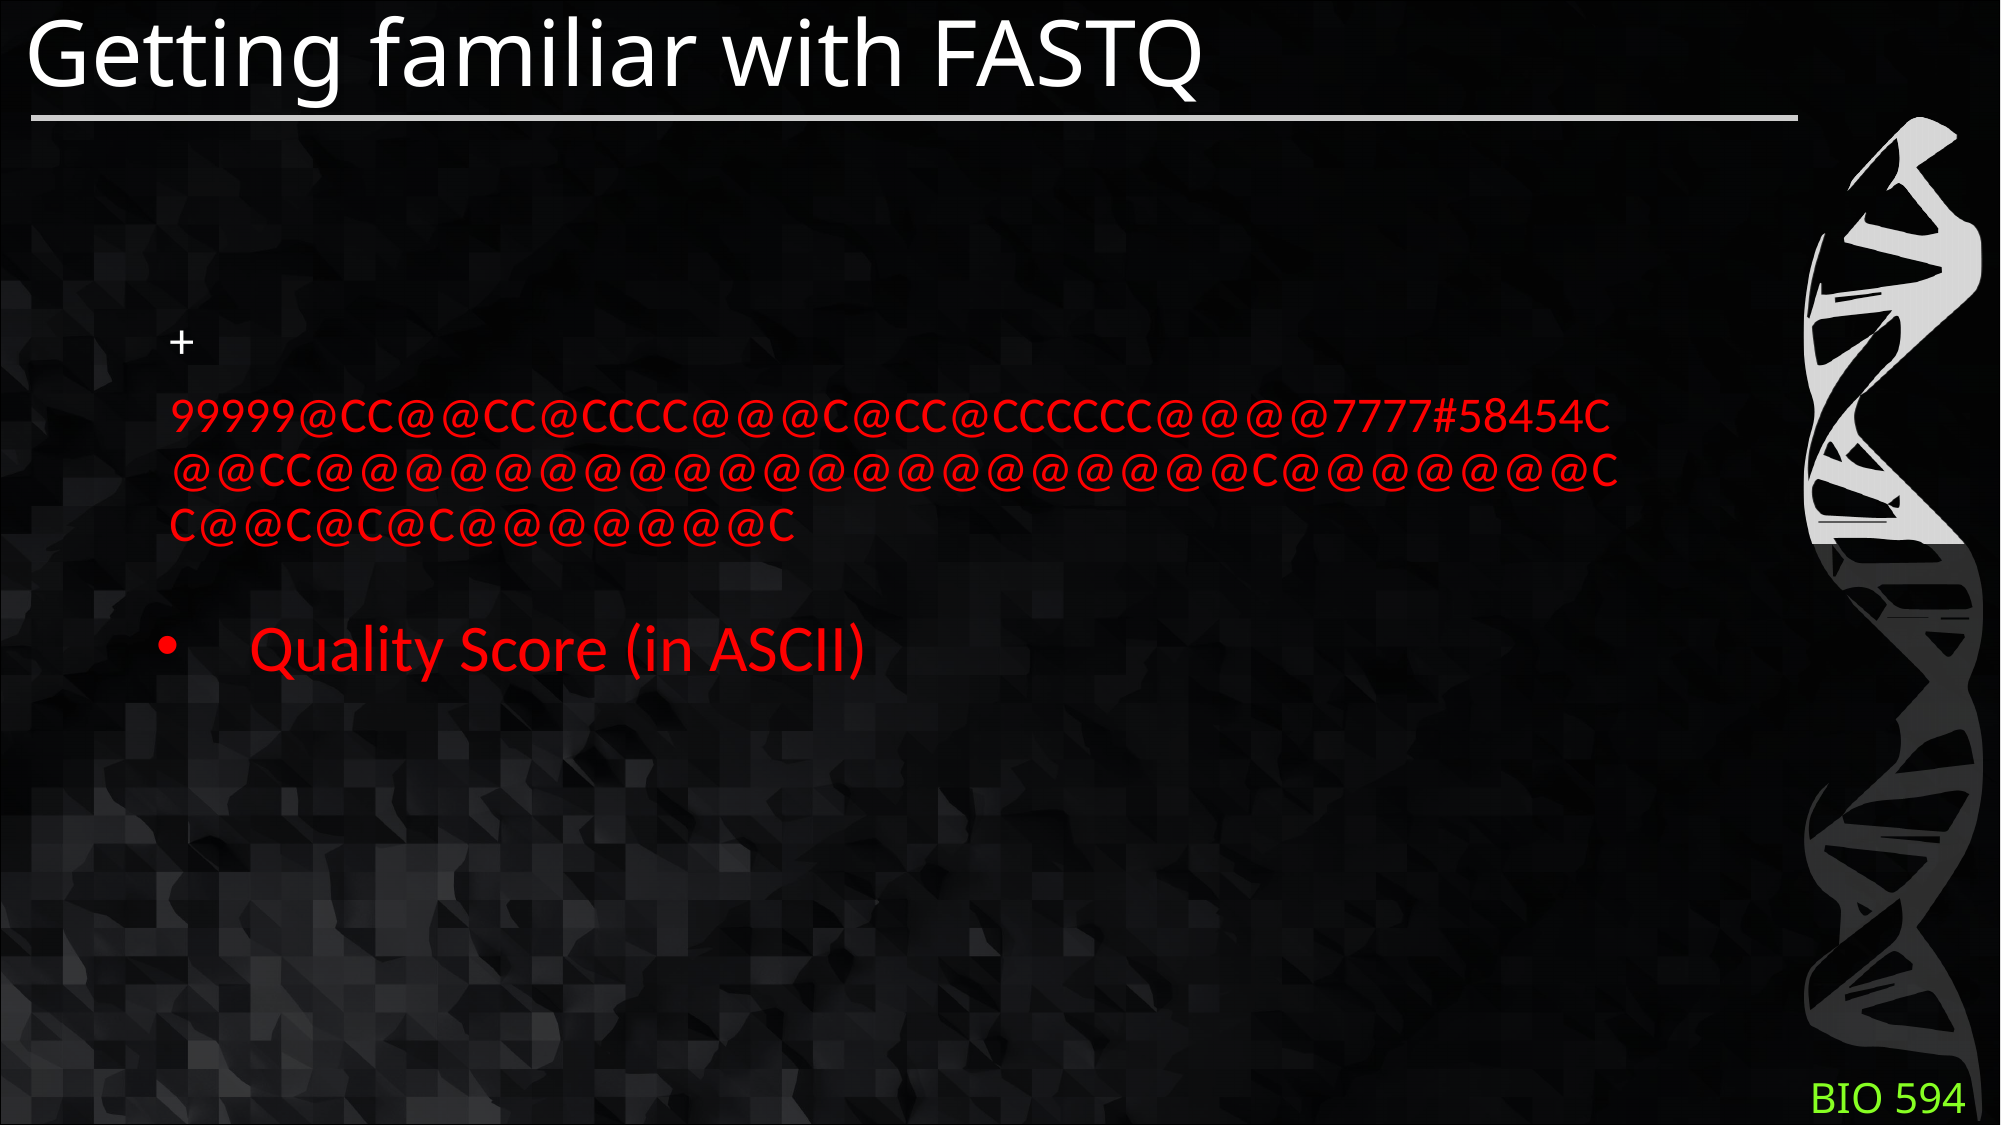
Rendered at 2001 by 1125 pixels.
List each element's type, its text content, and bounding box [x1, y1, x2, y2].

text_box BIO 594 [1777, 1069, 1970, 1125]
title Getting familiar with FASTQ [9, 0, 1655, 218]
text_box Quality Score (in ASCII) [141, 597, 1642, 693]
list + 99999@CC@@CC@CCCC@@@C@CC@CCCCCC@@@@7777#58454C@@CC@@@@@@@@@@@@@@@@@@@@@C@@@@@@@CC@@C@C@C@@@@@@@C [154, 307, 1655, 780]
picture [1, 1, 1999, 1124]
